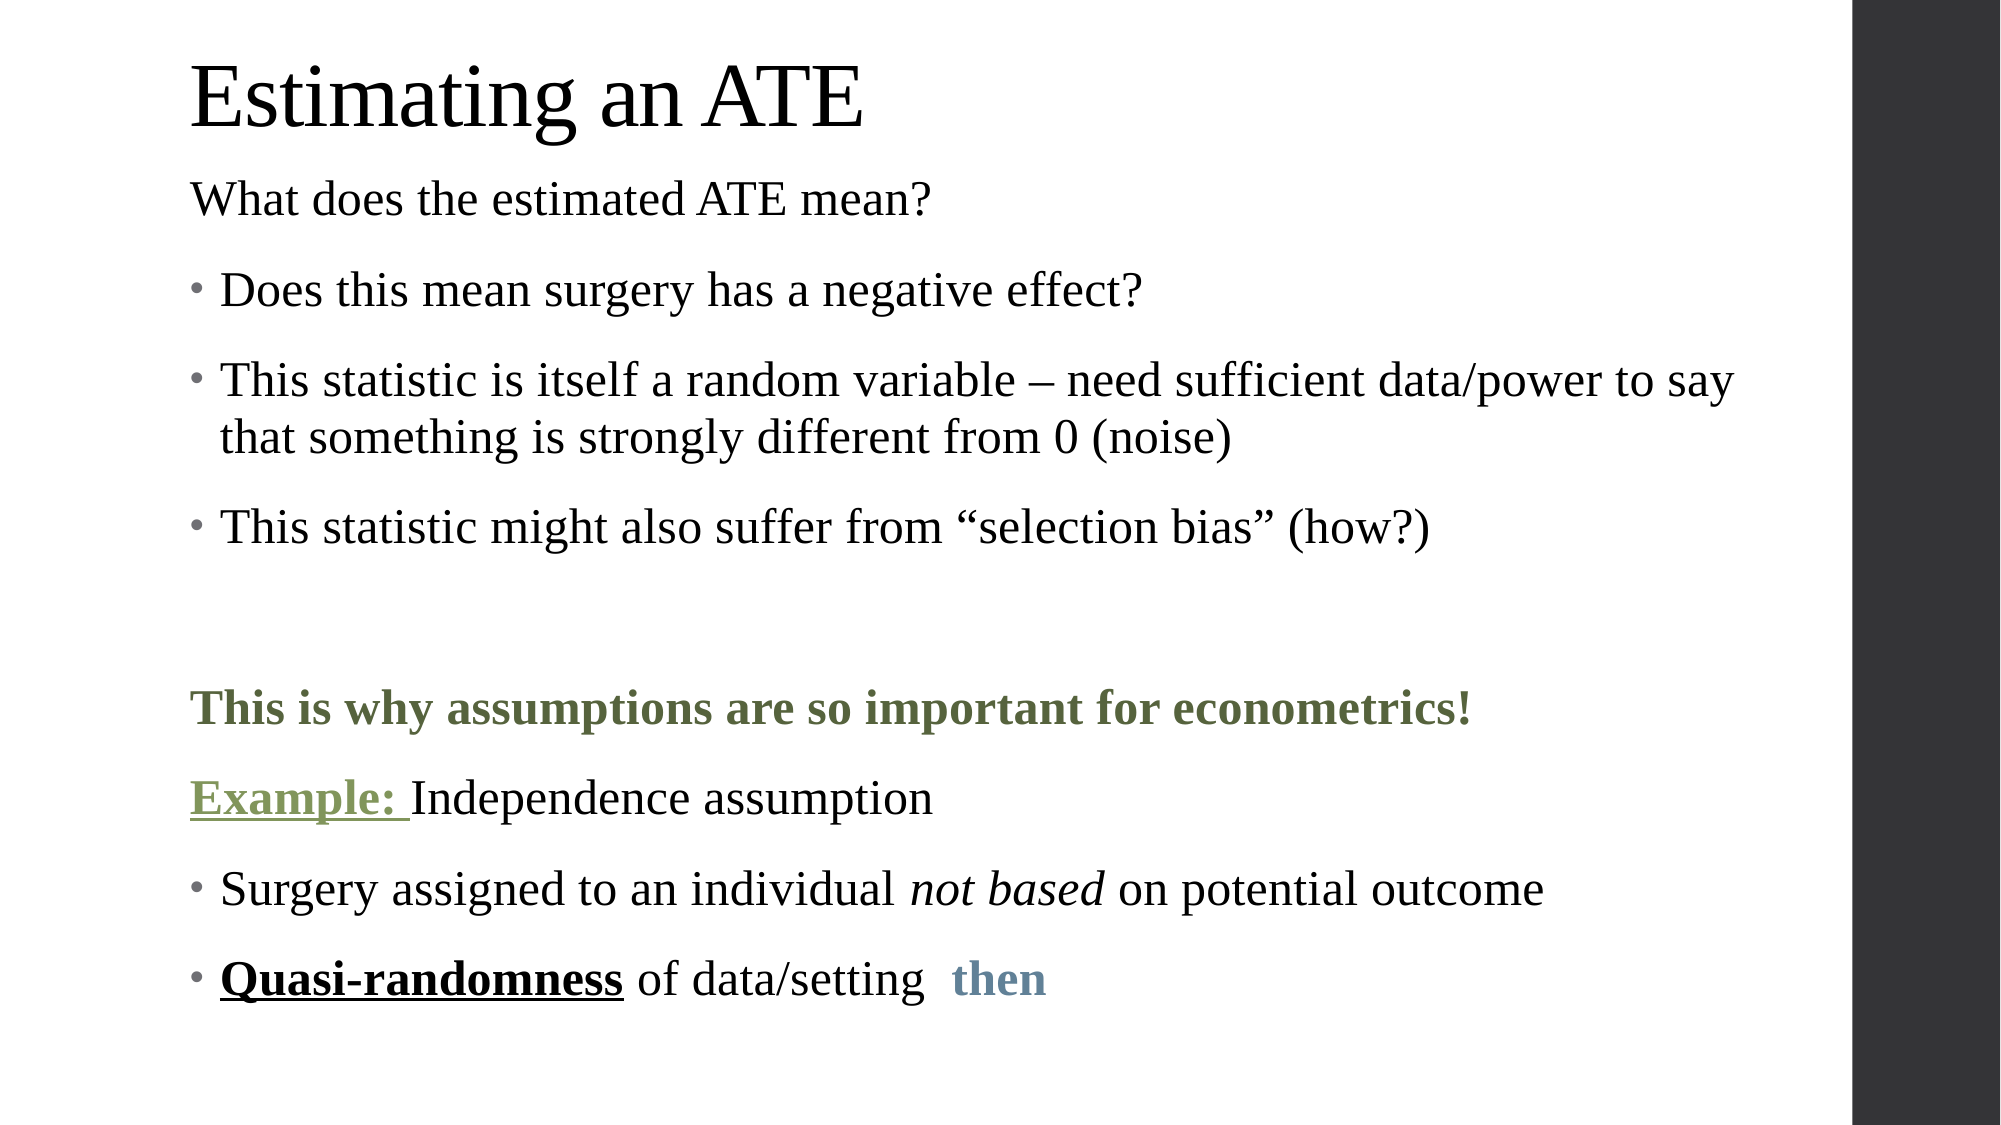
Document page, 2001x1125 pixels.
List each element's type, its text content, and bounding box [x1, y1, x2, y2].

title Estimating an ATE [174, 38, 1500, 154]
